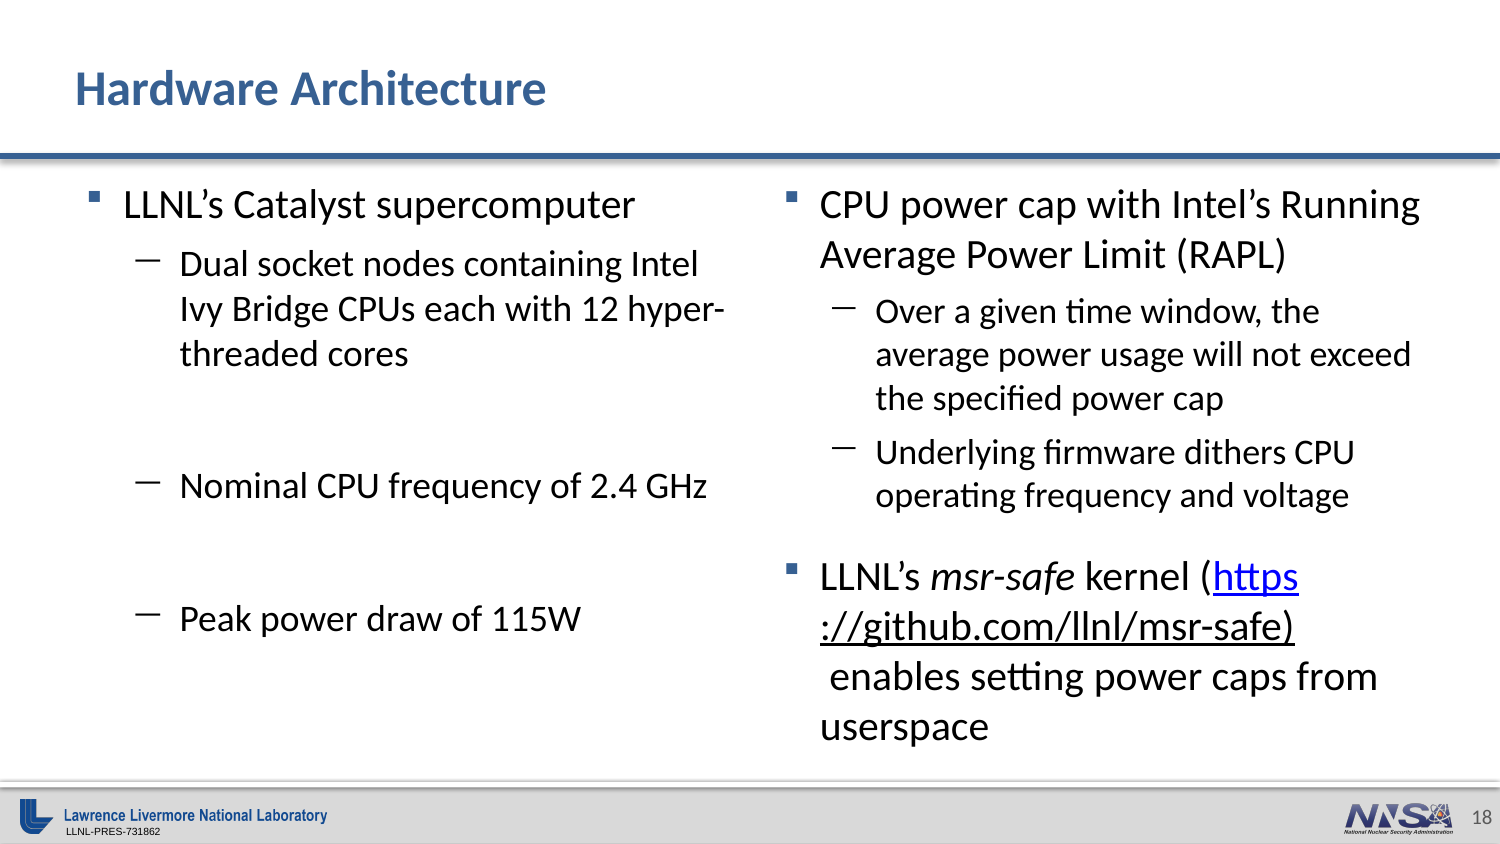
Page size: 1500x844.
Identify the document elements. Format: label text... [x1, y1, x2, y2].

picture [20, 799, 356, 834]
list LLNL’s Catalyst supercomputer Dual socket nodes containing Intel Ivy Bridge CPUs each with 12 hyper-threaded cores Nominal CPU frequency of 2.4 GHz Peak power draw of 115W [76, 176, 728, 778]
title Hardware Architecture [75, 27, 1425, 151]
picture [1339, 794, 1458, 840]
list CPU power cap with Intel’s Running Average Power Limit (RAPL) Over a given time window, the average power usage will not exceed the specified power cap Underlying firmware dithers CPU operating frequency and voltage LLNL’s msr-safe kernel (https://github.com/llnl/msr-safe) enables setting power caps from userspace [774, 176, 1426, 778]
